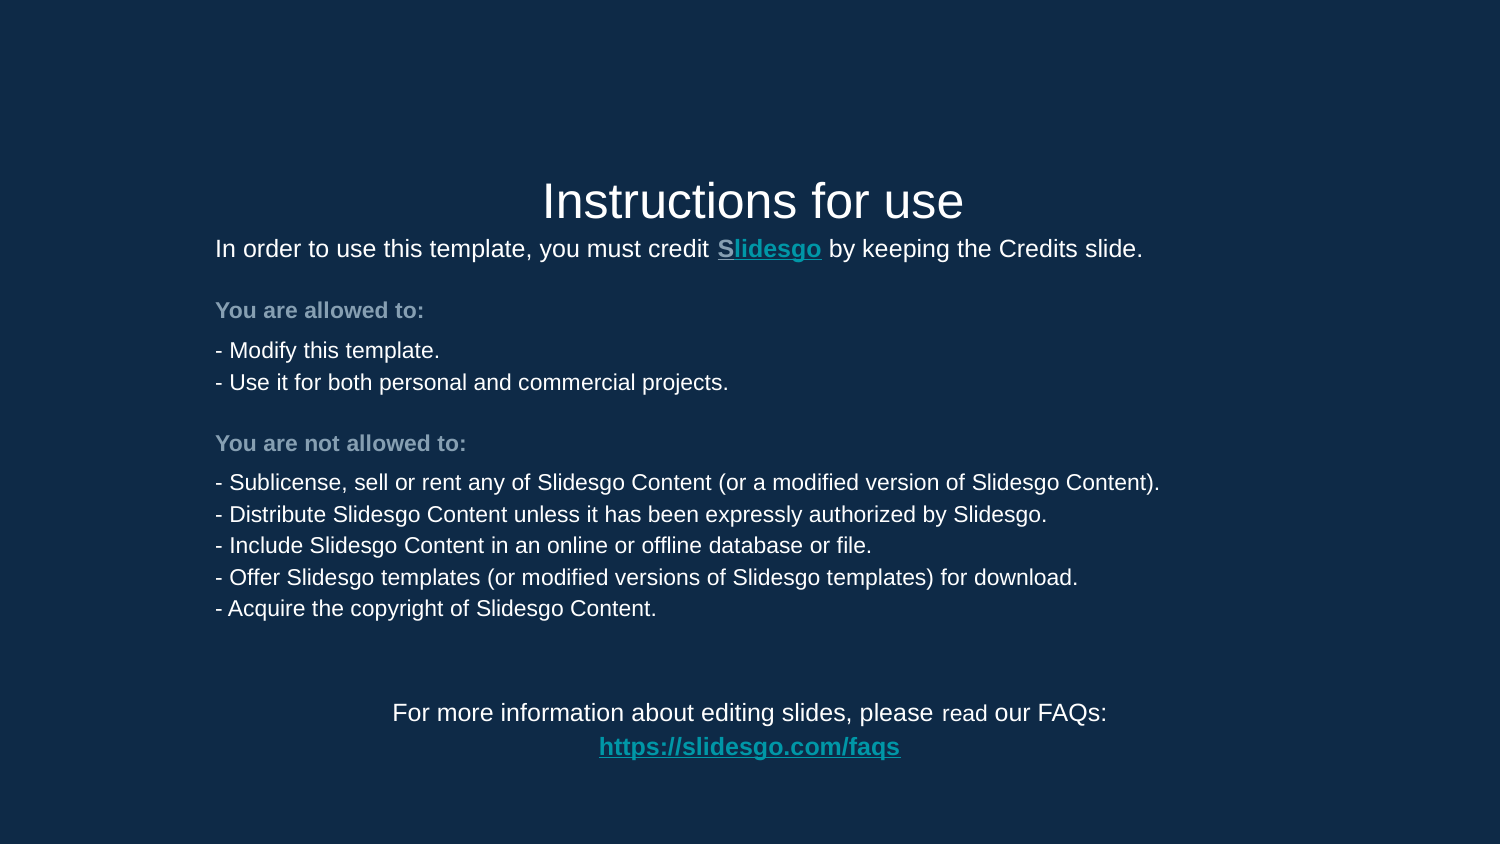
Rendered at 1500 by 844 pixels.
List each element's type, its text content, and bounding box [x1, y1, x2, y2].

list In order to use this template, you must credit Slidesgo by keeping the Credits slide. You are allowed to: - Modify this template. - Use it for both personal and commercial projects. You are not allowed to: - Sublicense, sell or rent any of Slidesgo Content (or a modified version of Slidesgo Content). - Distribute Slidesgo Content unless it has been expressly authorized by Slidesgo. - Include Slidesgo Content in an online or offline database or file. - Offer Slidesgo templates (or modified versions of Slidesgo templates) for download. - Acquire the copyright of Slidesgo Content. [200, 213, 1357, 286]
list For more information about editing slides, please read our FAQs: https://slidesgo.com/faqs [171, 676, 1328, 749]
title Instructions for use [175, 153, 1332, 233]
